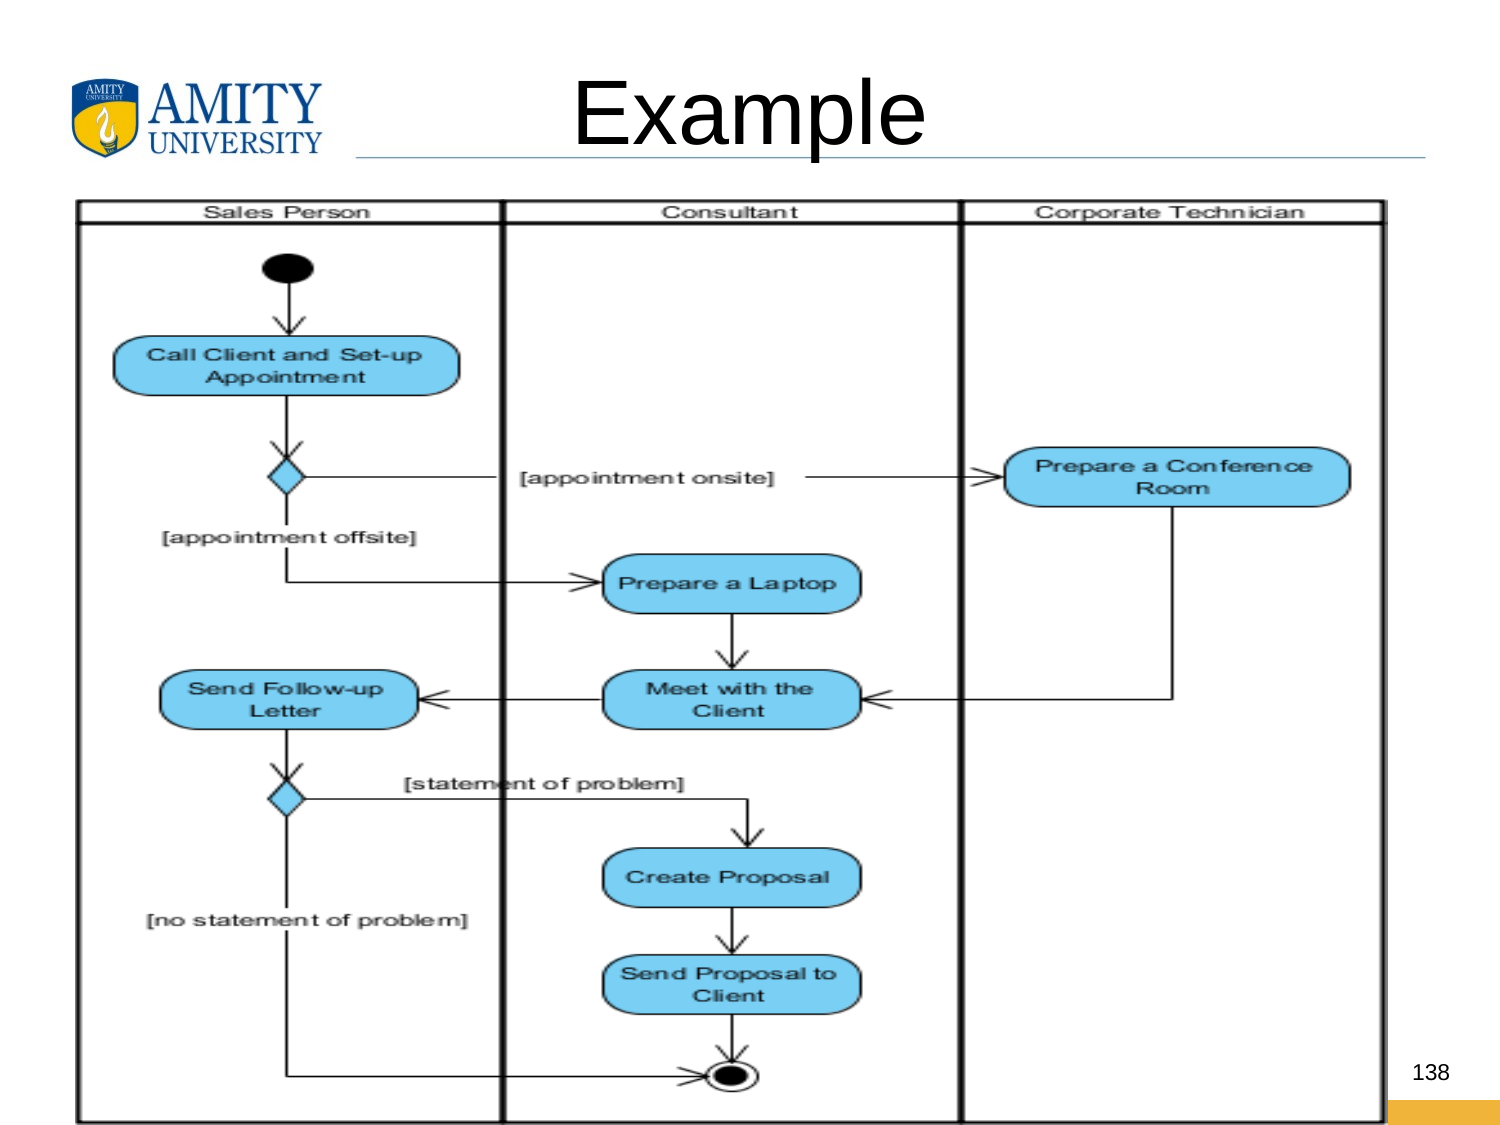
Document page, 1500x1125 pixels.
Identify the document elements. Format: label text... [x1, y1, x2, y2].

slide_number 138 [1391, 1049, 1466, 1125]
picture [74, 199, 1388, 1125]
title Example [75, 45, 1425, 233]
picture [0, 0, 1500, 188]
